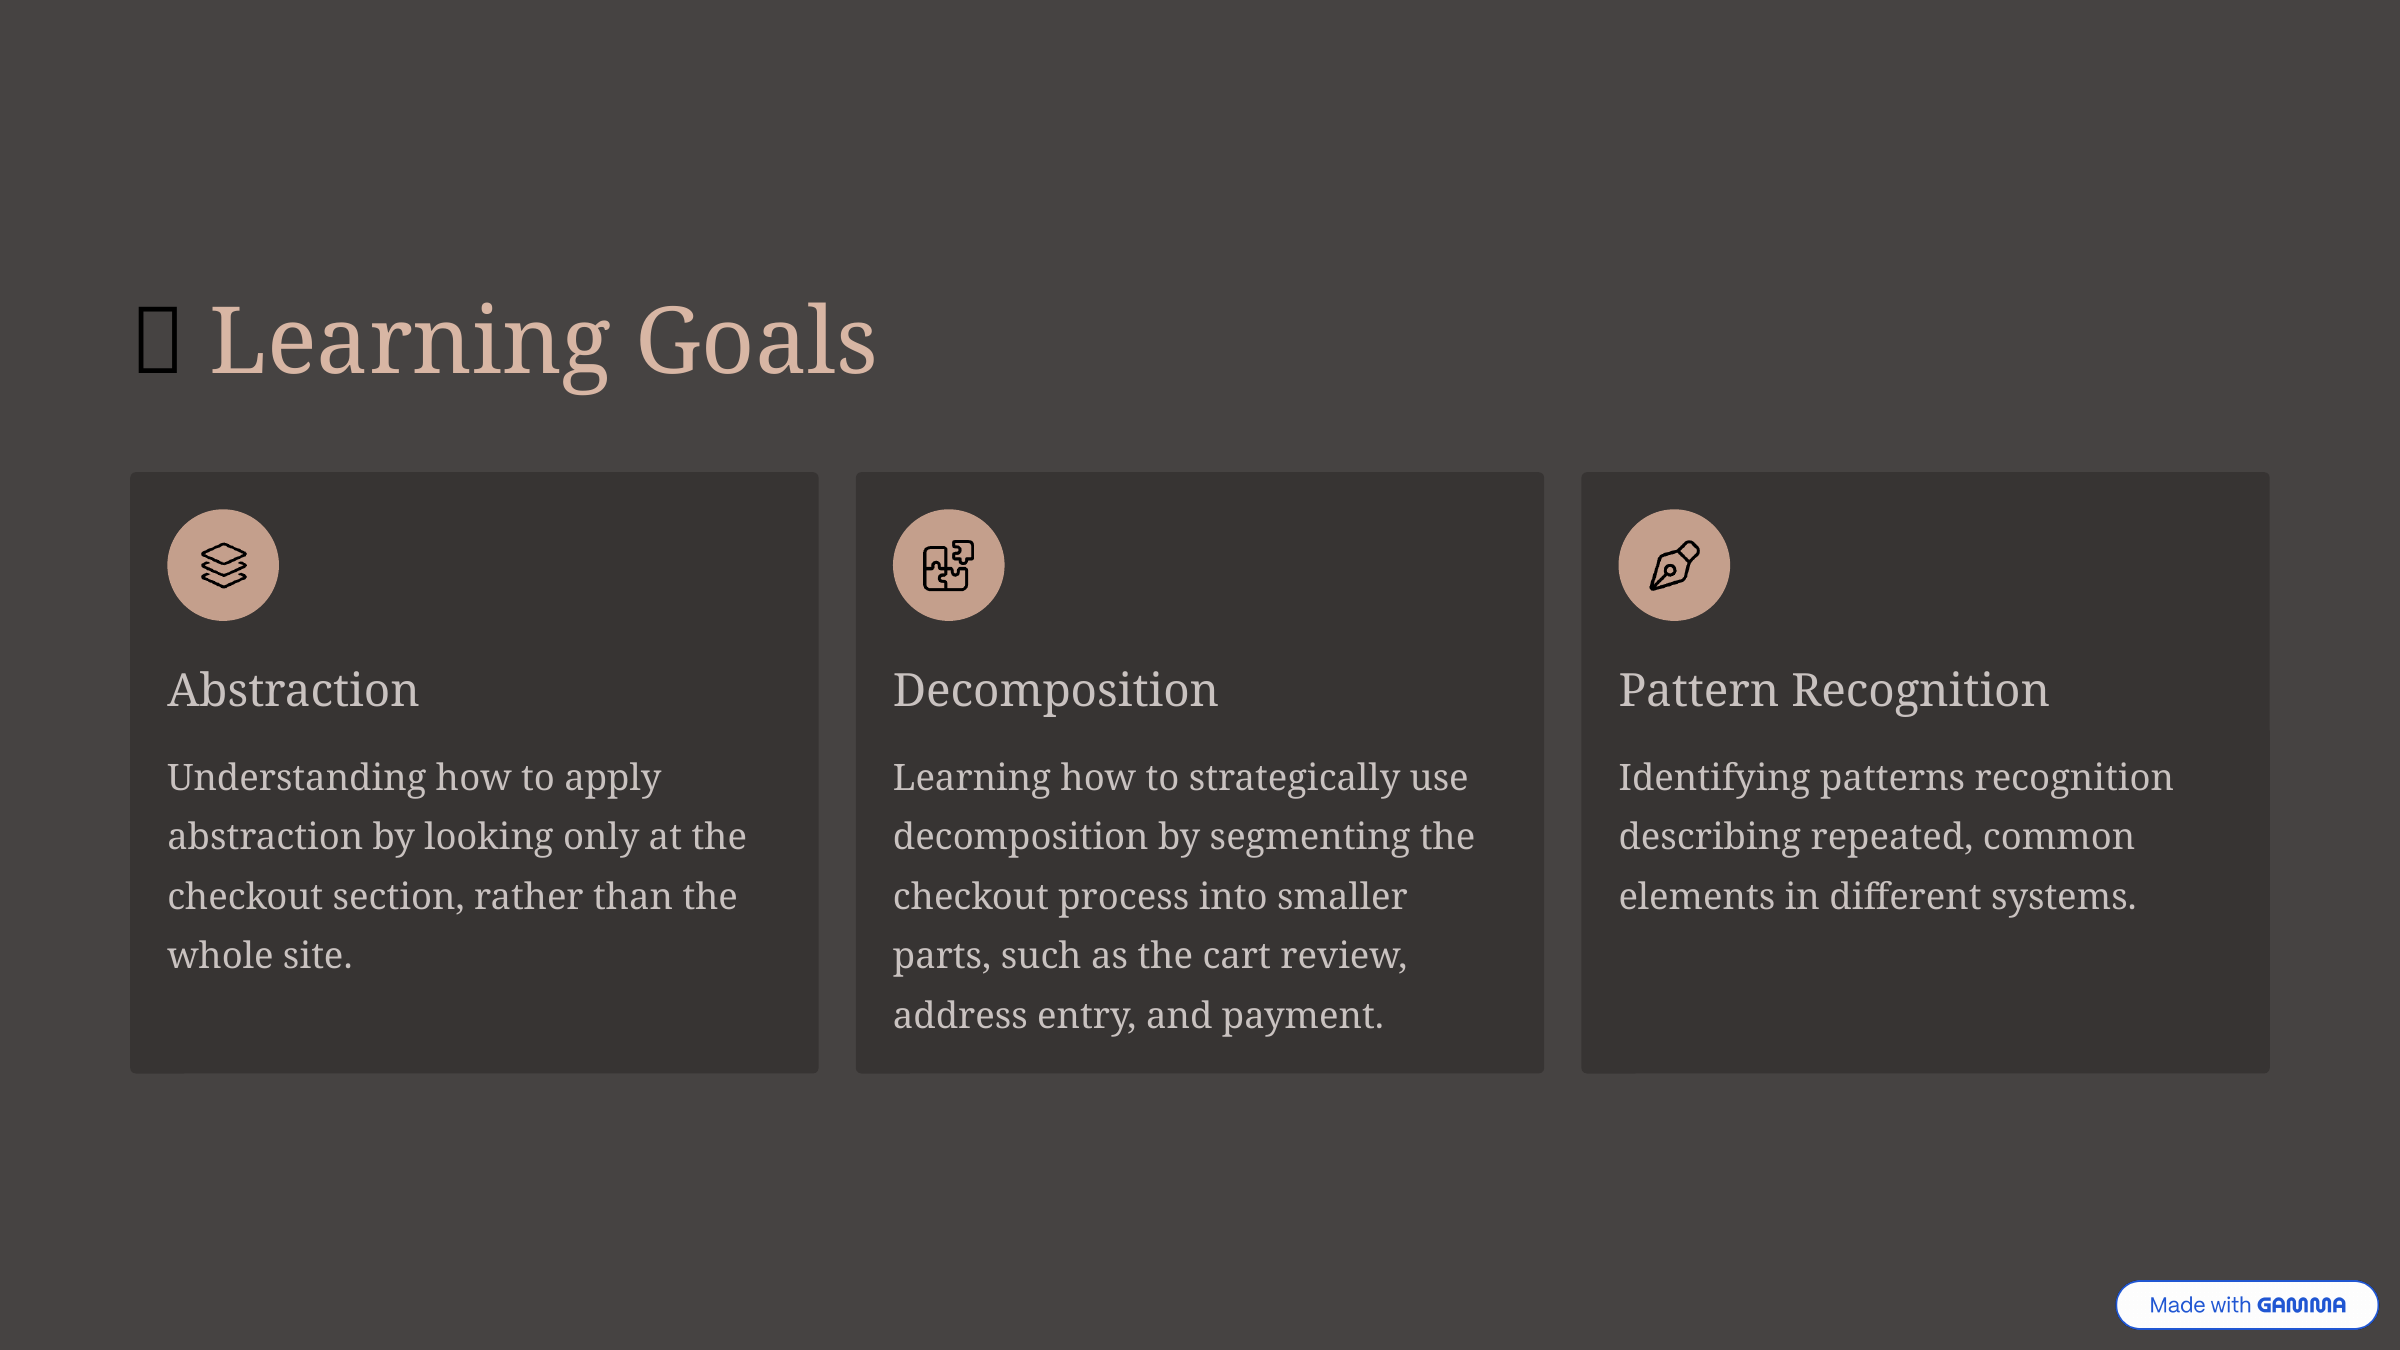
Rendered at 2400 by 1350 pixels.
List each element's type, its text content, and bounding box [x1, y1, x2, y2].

text_box 🎯 Learning Goals [130, 276, 1061, 398]
text_box [167, 509, 279, 621]
text_box [130, 472, 819, 1074]
text_box Identifying patterns recognition describing repeated, common elements in different systems. [1618, 738, 2233, 918]
text_box [1581, 472, 2270, 1074]
picture [198, 533, 249, 597]
text_box Decomposition [892, 658, 1359, 717]
text_box Learning how to strategically use decomposition by segmenting the checkout process into smaller parts, such as the cart review, address entry, and payment. [892, 738, 1507, 1037]
text_box Abstraction [167, 658, 633, 717]
picture [2106, 1271, 2389, 1339]
text_box [1618, 509, 1731, 621]
text_box [855, 472, 1545, 1074]
text_box Pattern Recognition [1618, 658, 2084, 717]
text_box Understanding how to apply abstraction by looking only at the checkout section, rather than the whole site. [167, 738, 782, 977]
picture [923, 533, 974, 597]
text_box [892, 509, 1005, 621]
picture [1649, 533, 1700, 597]
